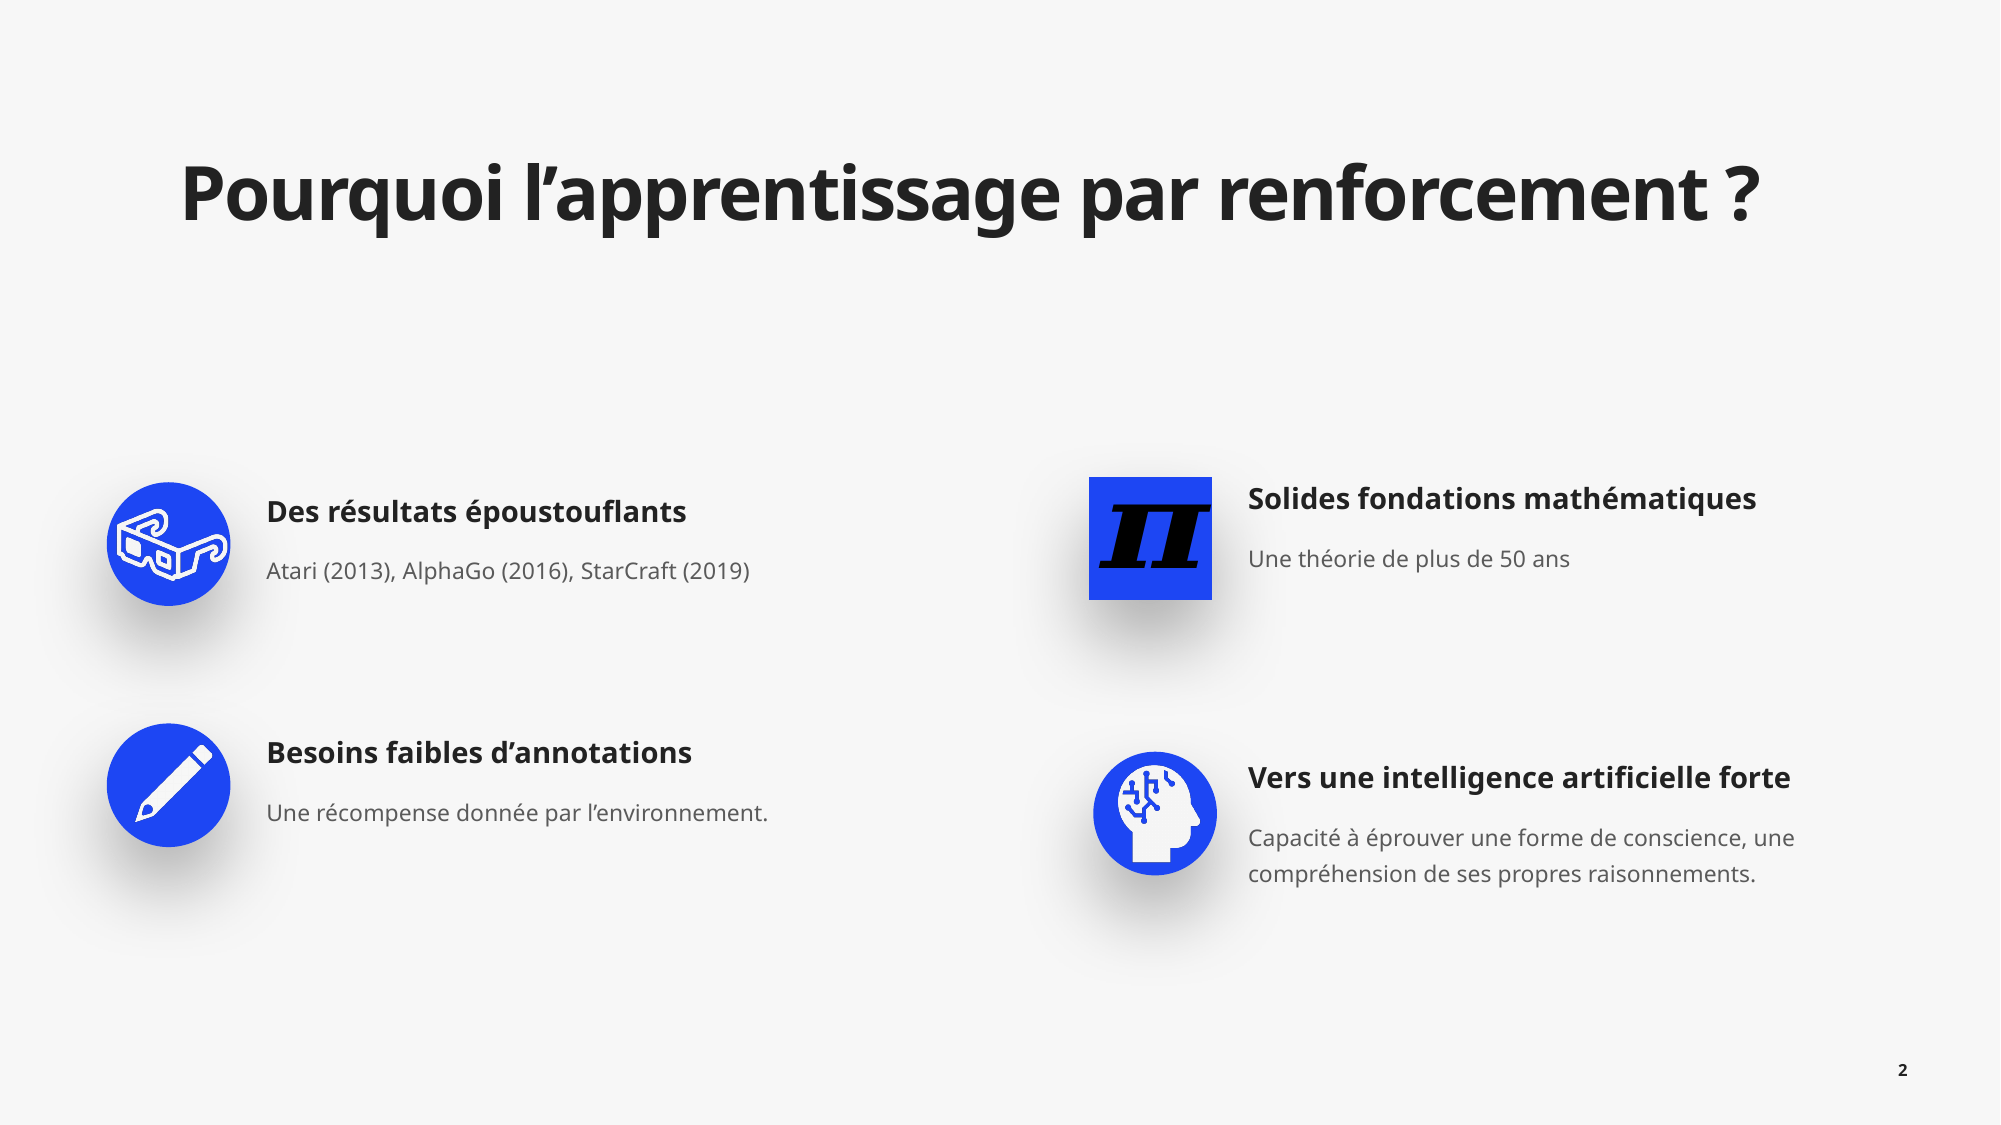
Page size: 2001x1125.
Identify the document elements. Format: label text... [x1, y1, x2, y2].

picture [1101, 755, 1217, 872]
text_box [1088, 463, 1961, 601]
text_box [1093, 743, 1961, 892]
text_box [106, 717, 979, 848]
text_box Pourquoi l’apprentissage par renforcement ? [164, 155, 1900, 361]
picture [114, 486, 230, 602]
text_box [106, 476, 979, 606]
picture [127, 737, 220, 830]
